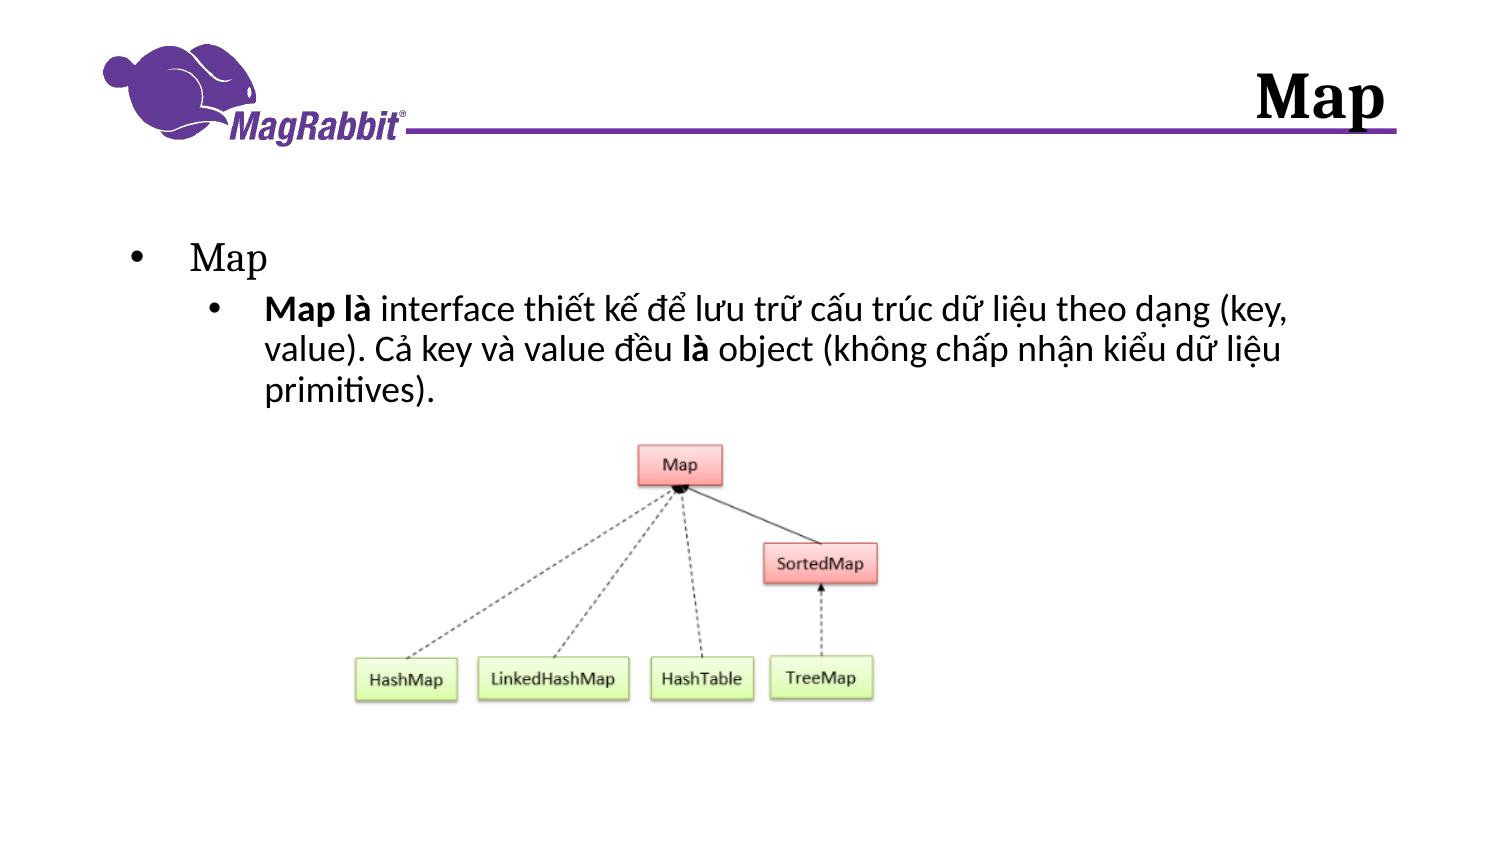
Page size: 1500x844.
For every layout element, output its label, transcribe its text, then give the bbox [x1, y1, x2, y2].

title Map [563, 44, 1397, 150]
picture [337, 434, 888, 712]
list Map Map là interface thiết kế để lưu trữ cấu trúc dữ liệu theo dạng (key, value). Cả key và value đều là object (không chấp nhận kiểu dữ liệu primitives). [103, 224, 1397, 760]
picture [103, 44, 406, 150]
